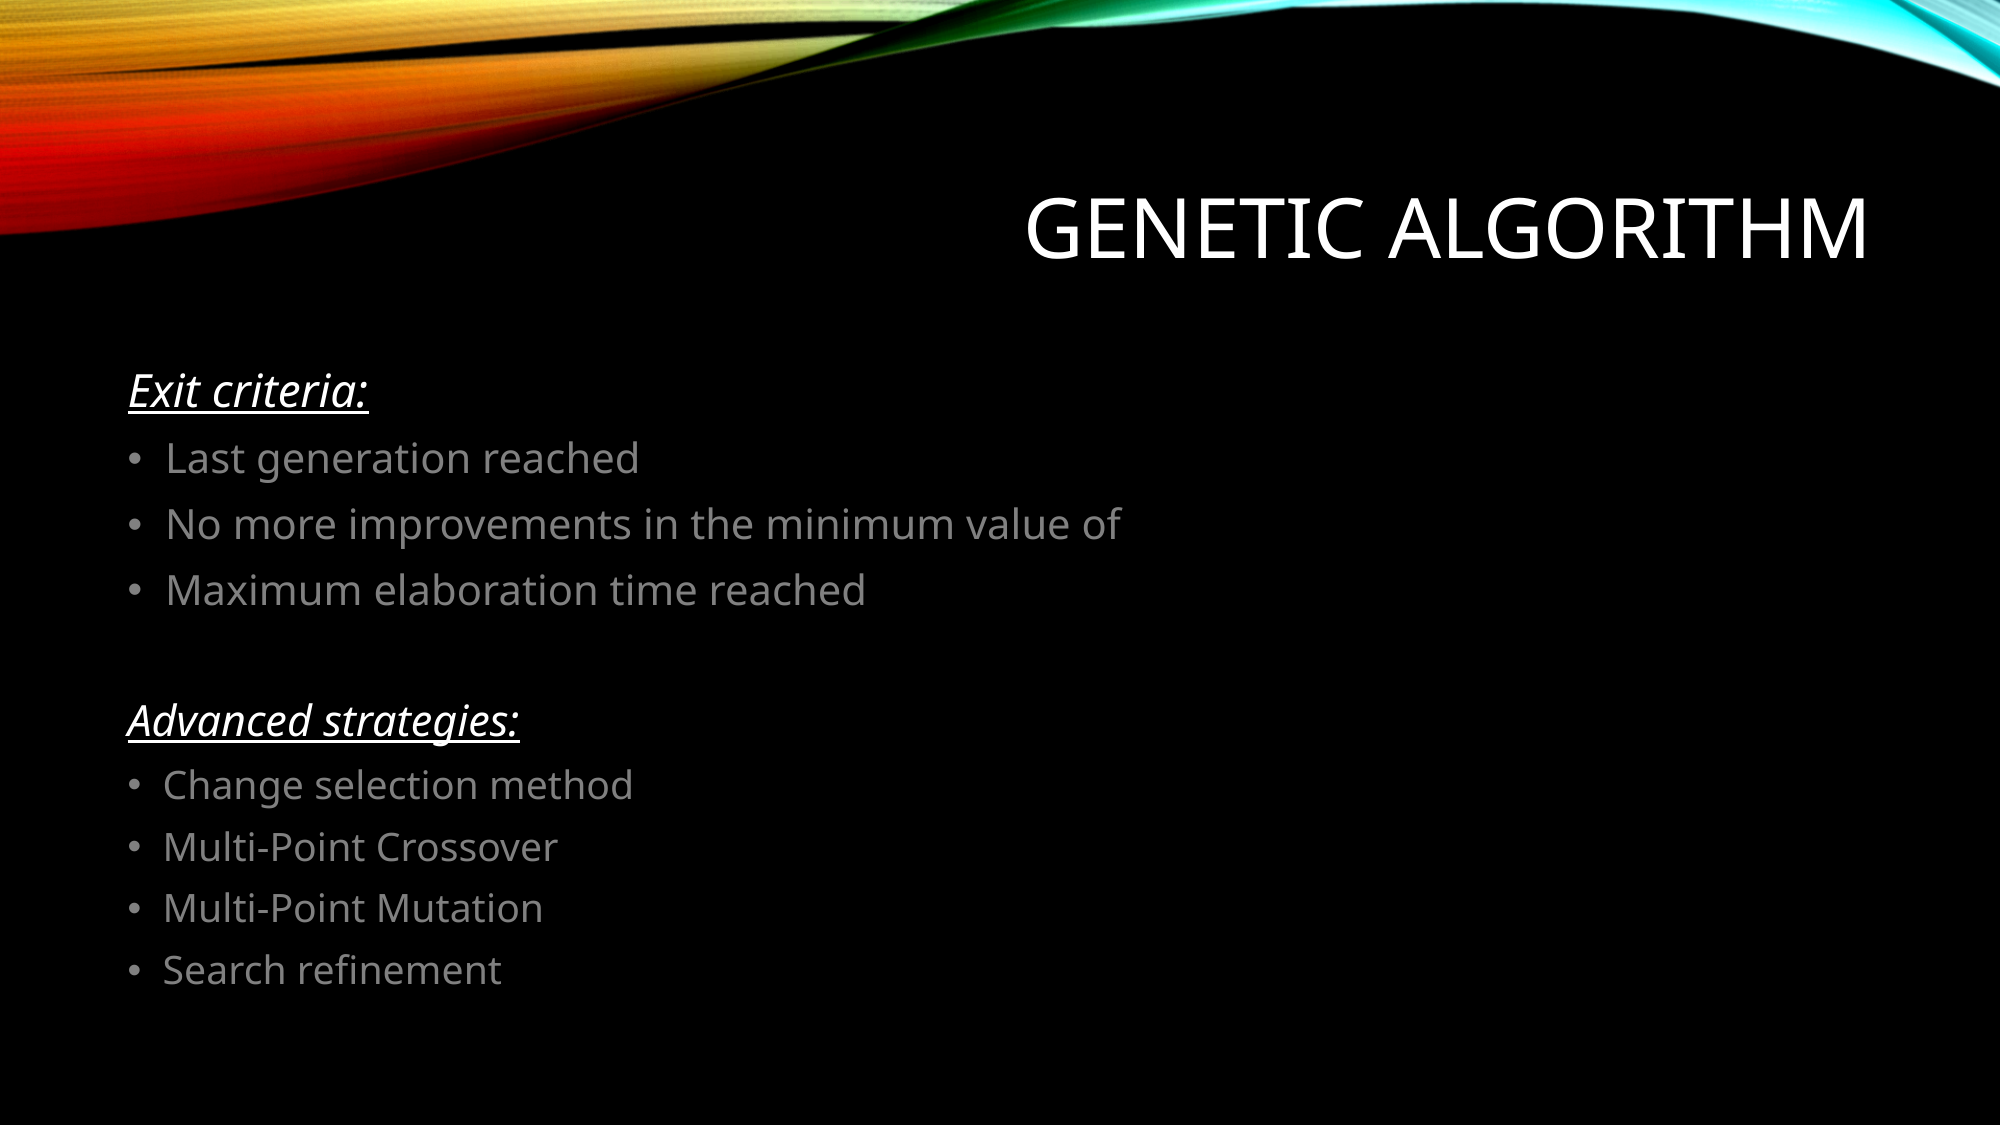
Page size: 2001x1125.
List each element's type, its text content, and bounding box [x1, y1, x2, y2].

picture [0, 0, 2000, 237]
text_box Advanced strategies: Change selection method Multi-Point Crossover Multi-Point Mutation Search refinement [112, 692, 1888, 1002]
title Genetic algorithm [112, 125, 1888, 338]
